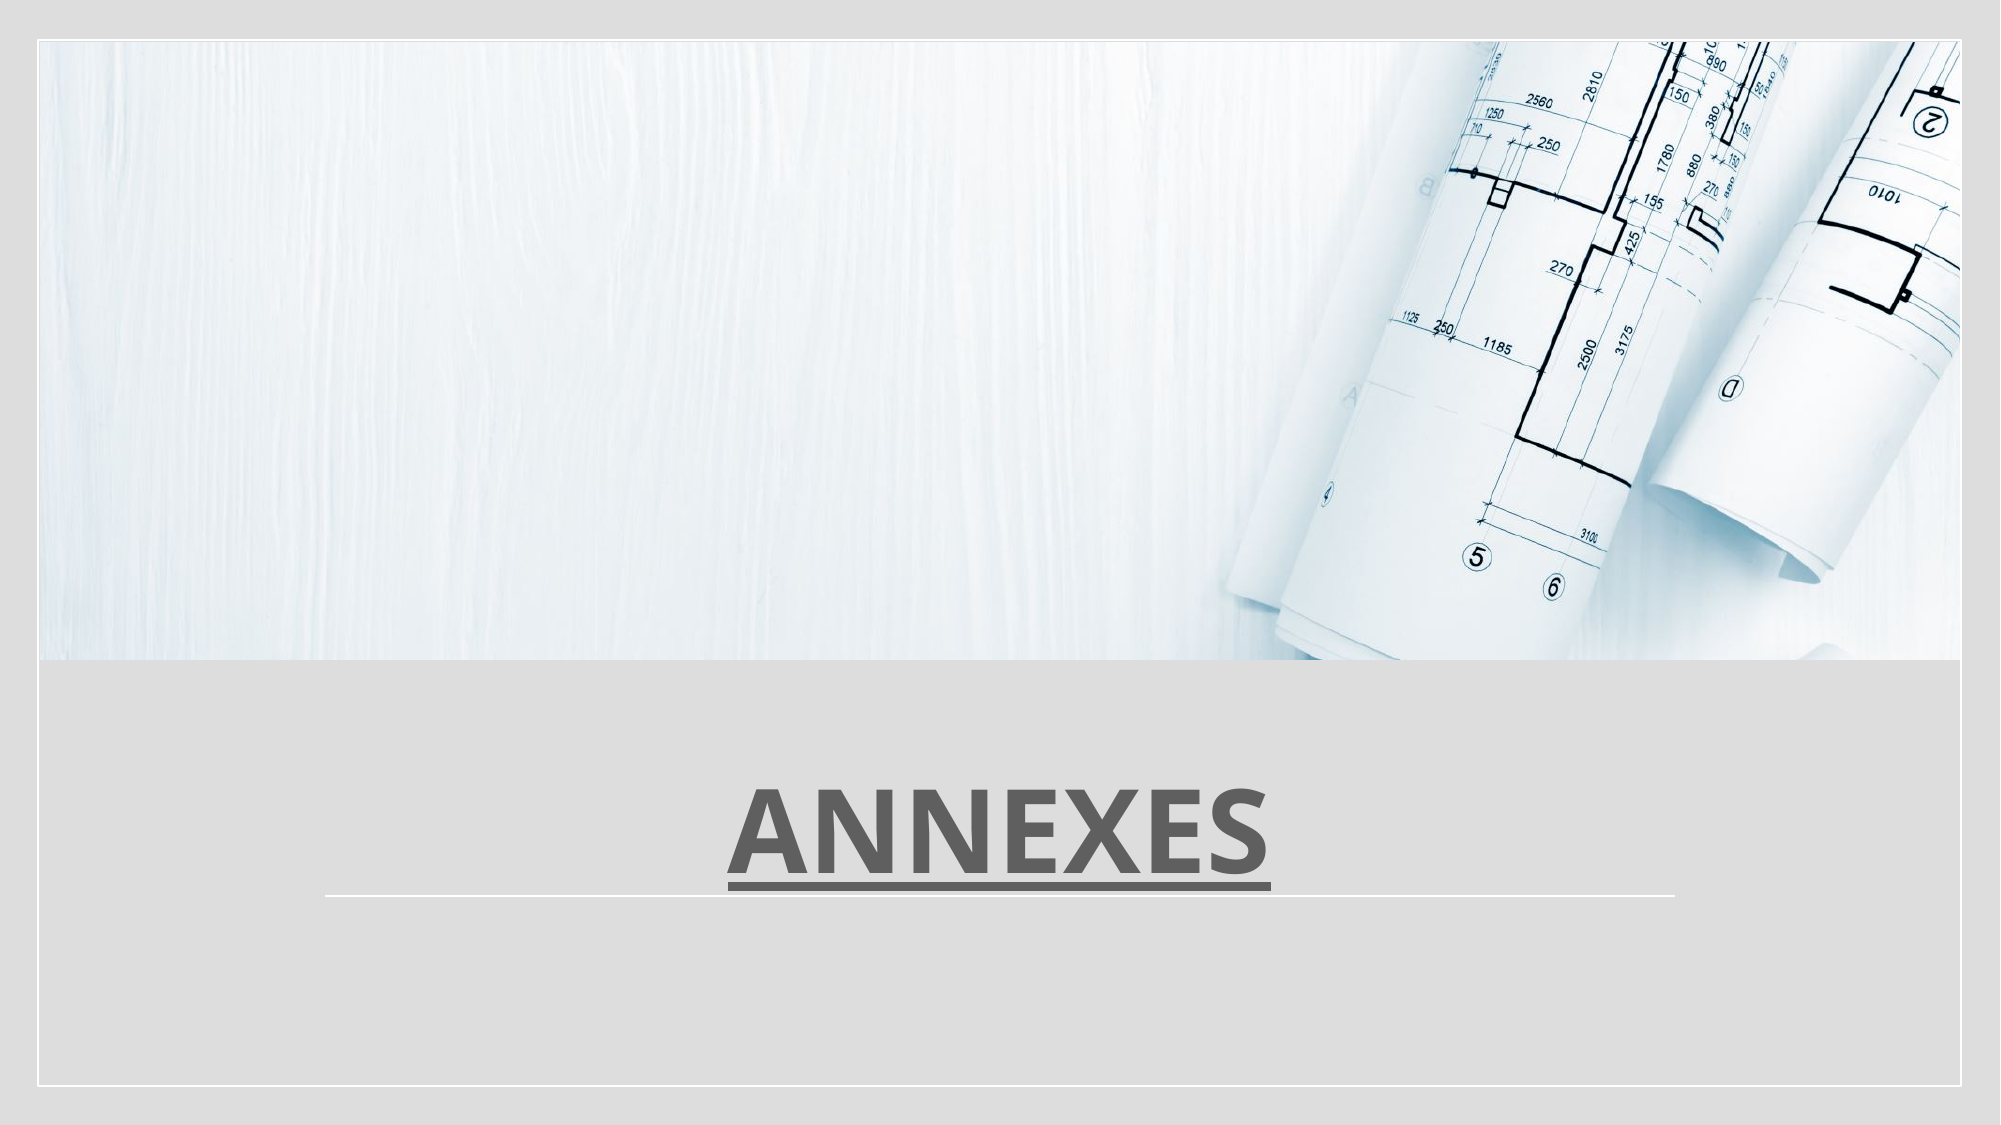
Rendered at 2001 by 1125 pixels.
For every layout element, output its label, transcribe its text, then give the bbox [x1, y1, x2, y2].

picture [39, 41, 1961, 660]
text_box [36, 38, 1963, 46]
text_box [36, 668, 1963, 1088]
title Annexes [182, 690, 1818, 908]
